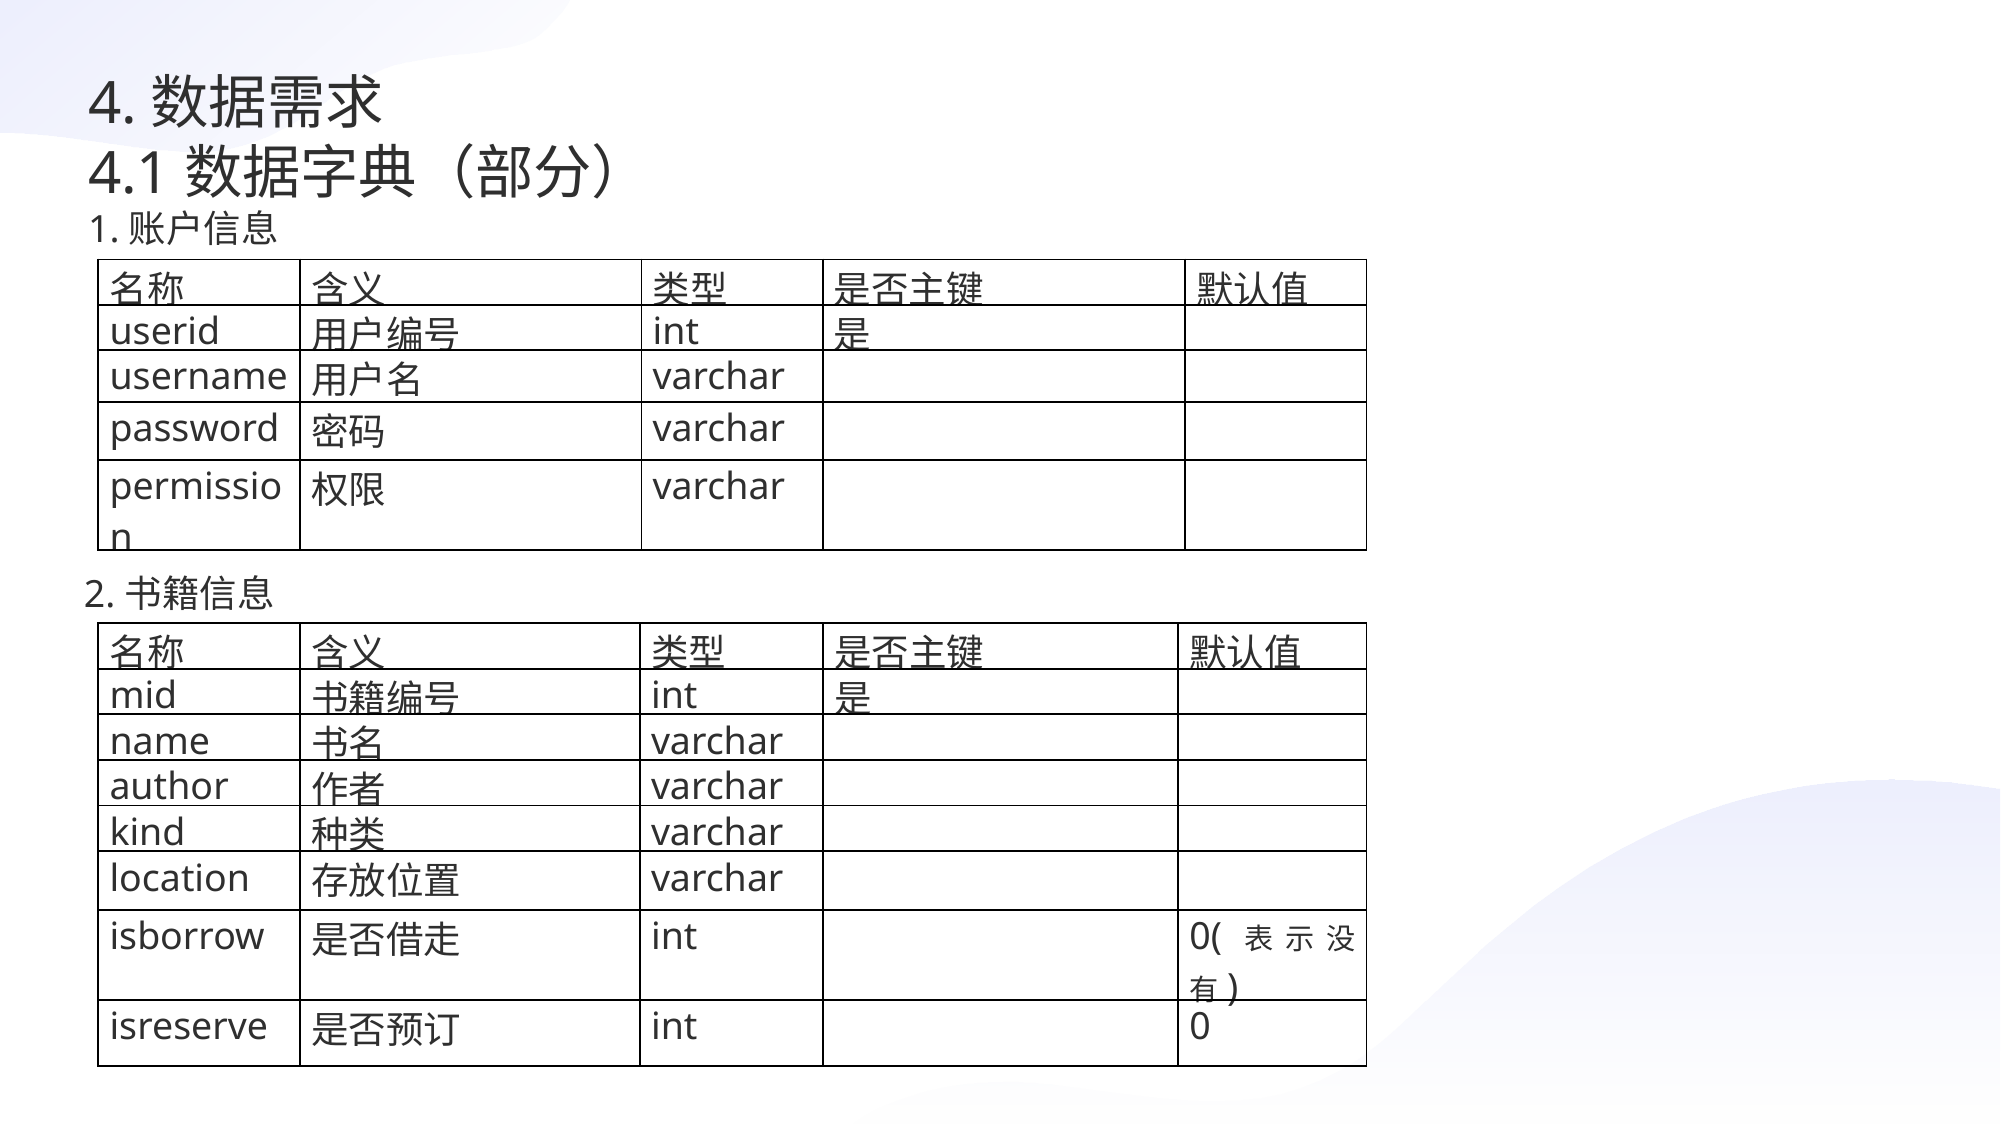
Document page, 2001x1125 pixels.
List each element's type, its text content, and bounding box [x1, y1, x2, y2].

table_header 含义 [301, 624, 639, 668]
table_cell isreserve [99, 1001, 299, 1065]
table_cell [824, 852, 1177, 909]
table_header 名称 [99, 260, 299, 304]
table_cell 种类 [301, 806, 639, 850]
table_cell 作者 [301, 761, 639, 805]
table_header 是否主键 [824, 260, 1184, 304]
table_cell 是 [824, 306, 1184, 349]
table_cell [1179, 715, 1366, 759]
table_cell [1179, 852, 1366, 909]
table_cell 书籍编号 [301, 670, 639, 713]
table_cell varchar [642, 403, 822, 459]
table_cell [1186, 351, 1366, 401]
table_cell varchar [642, 351, 822, 401]
table_cell password [99, 403, 299, 459]
table_cell varchar [641, 761, 822, 805]
text_box 2.书籍信息 [69, 562, 290, 623]
text_box 4.数据需求 4.1数据字典（部分） 1.账户信息 [73, 57, 1074, 258]
table_cell int [641, 670, 822, 713]
table_cell varchar [641, 852, 822, 909]
table_cell 是否预订 [301, 1001, 639, 1065]
table_cell 用户编号 [301, 306, 641, 349]
table_cell 用户名 [301, 351, 641, 401]
table_cell [824, 761, 1177, 805]
table_cell [824, 403, 1184, 459]
table_header 名称 [99, 624, 299, 668]
table_cell [1186, 461, 1366, 549]
table_cell 权限 [301, 461, 641, 549]
table_cell int [642, 306, 822, 349]
table_cell [824, 1001, 1177, 1065]
table_cell [1179, 806, 1366, 850]
table_cell varchar [641, 806, 822, 850]
table_cell 是 [824, 670, 1177, 713]
table_cell 书名 [301, 715, 639, 759]
table_cell mid [99, 670, 299, 713]
table_cell varchar [642, 461, 822, 549]
table_header 类型 [642, 260, 822, 304]
table_cell [824, 351, 1184, 401]
table_cell 0(表示没有) [1179, 911, 1366, 999]
table_cell 存放位置 [301, 852, 639, 909]
table_cell isborrow [99, 911, 299, 999]
table_cell [1179, 761, 1366, 805]
table_cell [824, 461, 1184, 549]
table_cell permission [99, 461, 299, 549]
table_header 类型 [641, 624, 822, 668]
table_cell 0 [1179, 1001, 1366, 1065]
table_cell author [99, 761, 299, 805]
table_cell location [99, 852, 299, 909]
table_cell 密码 [301, 403, 641, 459]
table_cell 是否借走 [301, 911, 639, 999]
table_cell [824, 911, 1177, 999]
table_cell [1179, 670, 1366, 713]
table_cell [824, 806, 1177, 850]
table_cell kind [99, 806, 299, 850]
table_cell int [641, 911, 822, 999]
table_header 默认值 [1179, 624, 1366, 668]
table_cell name [99, 715, 299, 759]
table_cell username [99, 351, 299, 401]
table_cell [1186, 403, 1366, 459]
table_cell [1186, 306, 1366, 349]
table_header 默认值 [1186, 260, 1366, 304]
table_cell int [641, 1001, 822, 1065]
table_cell [824, 715, 1177, 759]
table_header 是否主键 [824, 624, 1177, 668]
table_cell varchar [641, 715, 822, 759]
table_header 含义 [301, 260, 641, 304]
table_cell userid [99, 306, 299, 349]
